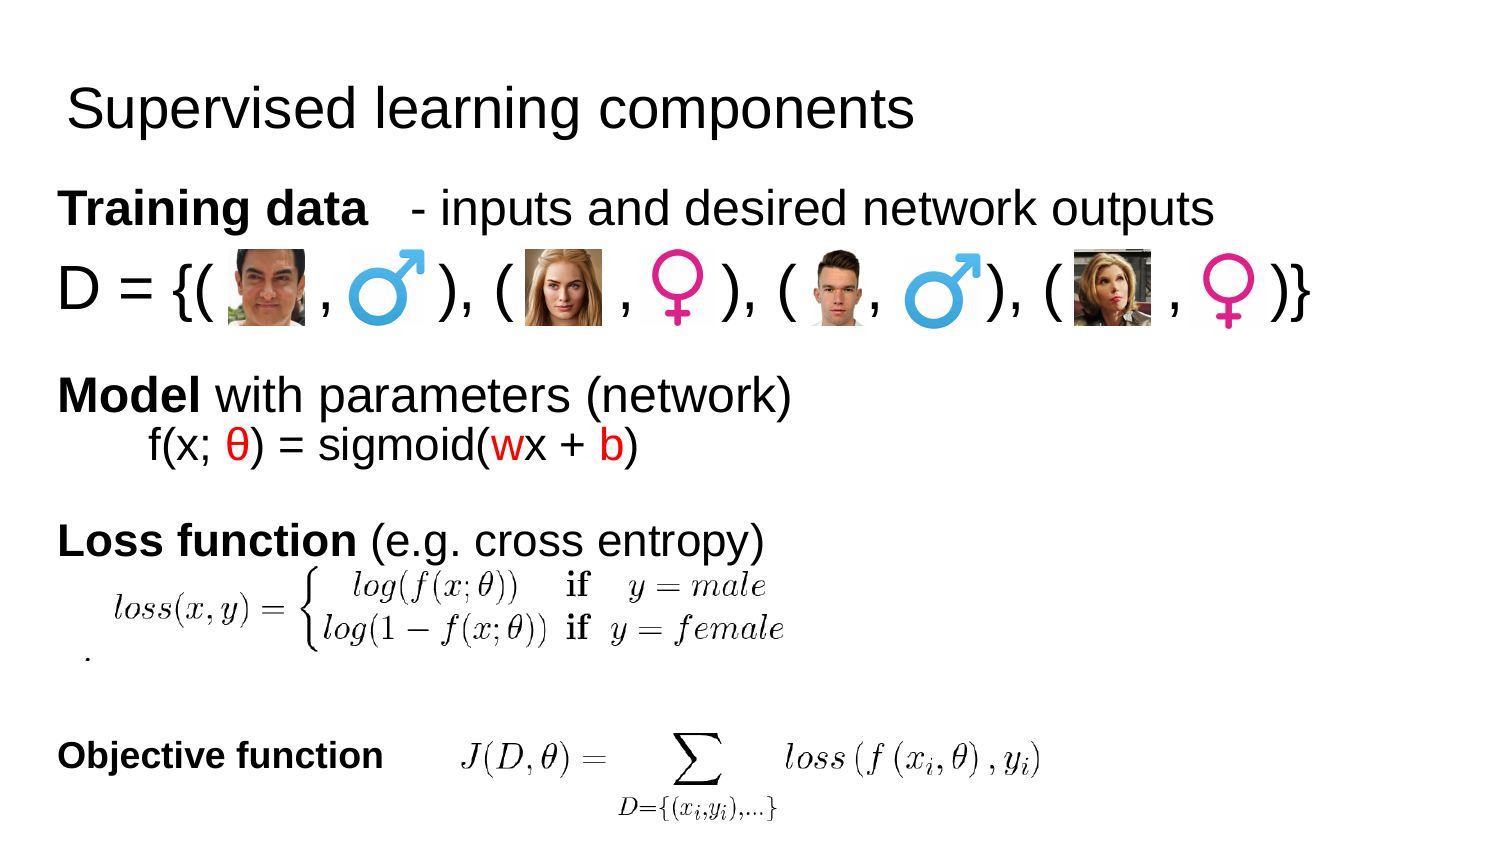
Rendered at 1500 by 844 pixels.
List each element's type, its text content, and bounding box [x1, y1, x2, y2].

title Supervised learning components [51, 54, 1449, 126]
picture [1190, 252, 1267, 330]
text_box D = {( , ), ( , ), ( , ), ( , )} [41, 232, 1494, 308]
picture [525, 249, 602, 327]
picture [639, 249, 716, 327]
picture [1074, 249, 1151, 327]
text_box f(x; θ) = sigmoid(wx + b) [125, 399, 664, 494]
picture [799, 249, 877, 327]
picture [348, 249, 425, 327]
picture [461, 733, 1039, 821]
picture [85, 566, 783, 662]
list Training data - inputs and desired network outputs Model with parameters (network) Loss function (e.g. cross entropy) Objective function [42, 308, 1440, 712]
picture [904, 252, 981, 330]
list Training data - inputs and desired network outputs Model with parameters (network) Loss function (e.g. cross entropy) Objective function [42, 151, 1440, 232]
picture [228, 249, 305, 327]
